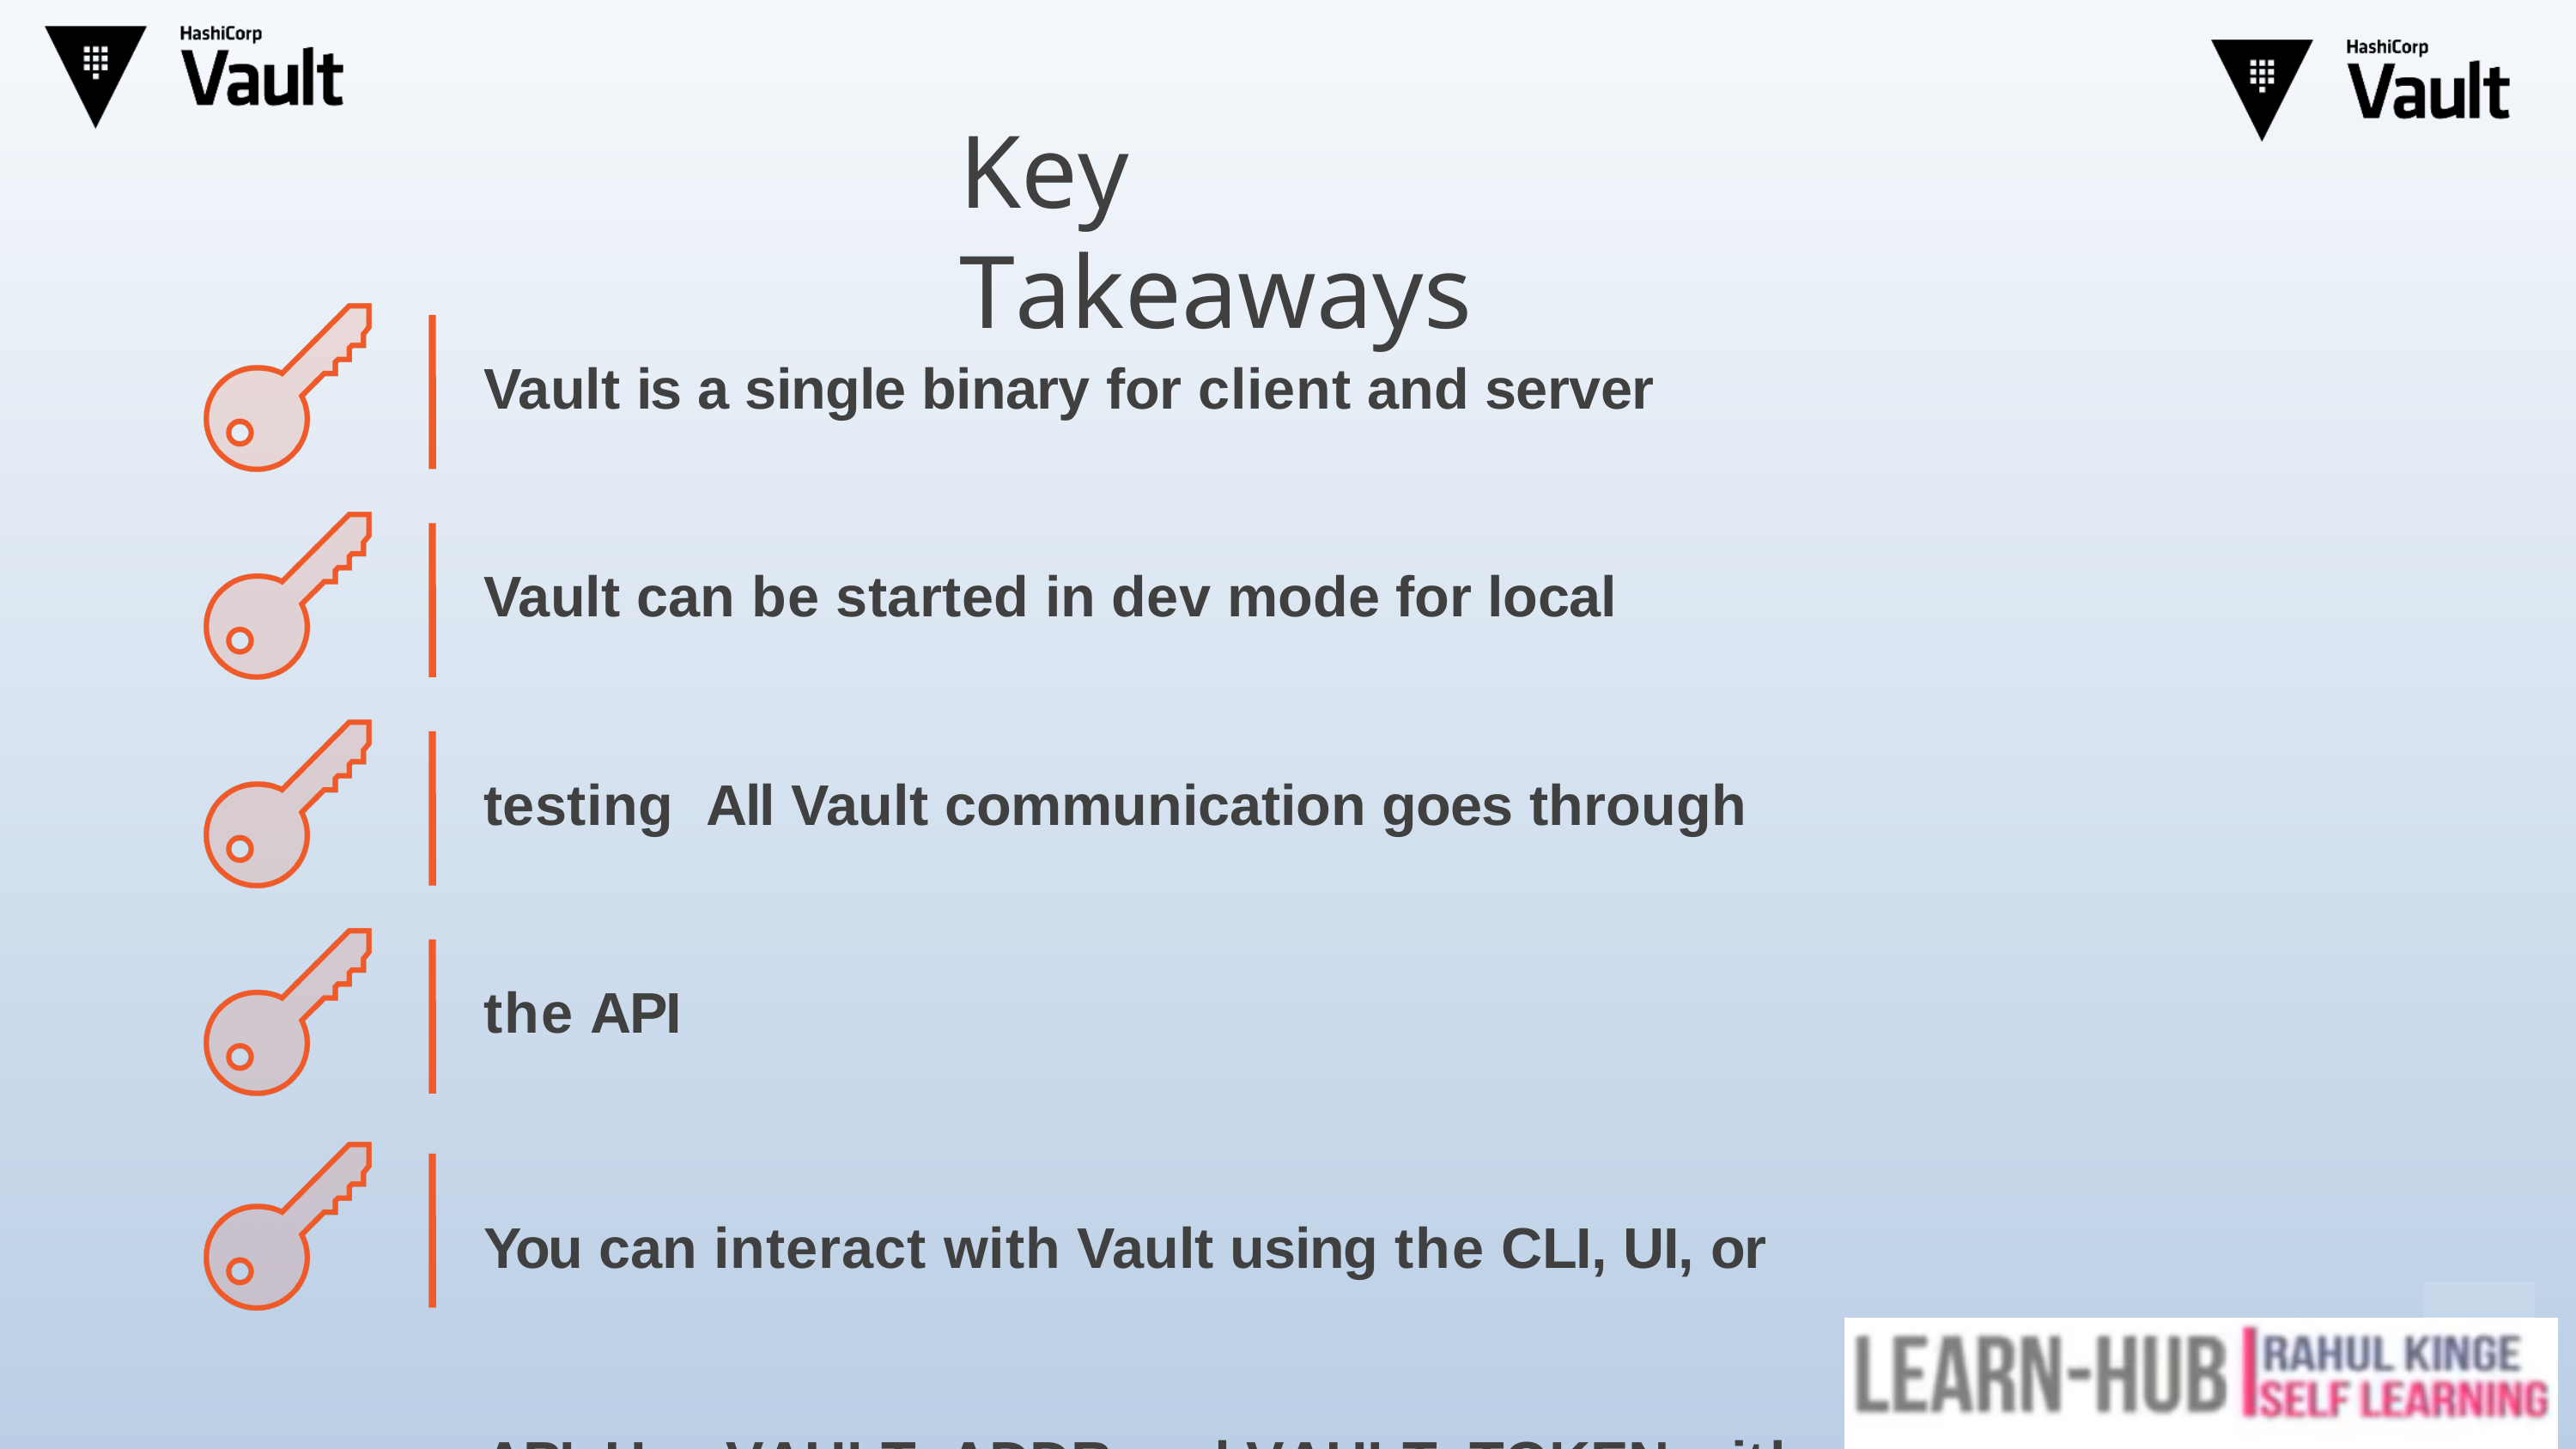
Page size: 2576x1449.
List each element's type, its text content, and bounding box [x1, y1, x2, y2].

picture [10, 0, 378, 163]
picture [201, 510, 374, 682]
picture [201, 301, 374, 474]
picture [2176, 4, 2544, 177]
picture [201, 926, 374, 1099]
picture [201, 718, 374, 890]
title Key Takeaways [957, 106, 1619, 349]
picture [1844, 1282, 2558, 1449]
text_box Vault is a single binary for client and server Vault can be started in dev mode for local testing All Vault communication goes through the API You can interact with Vault using the CLI, UI, or API Use VAULT_ADDR and VAULT_TOKEN with the CLI [481, 349, 1870, 1449]
picture [201, 1140, 374, 1313]
